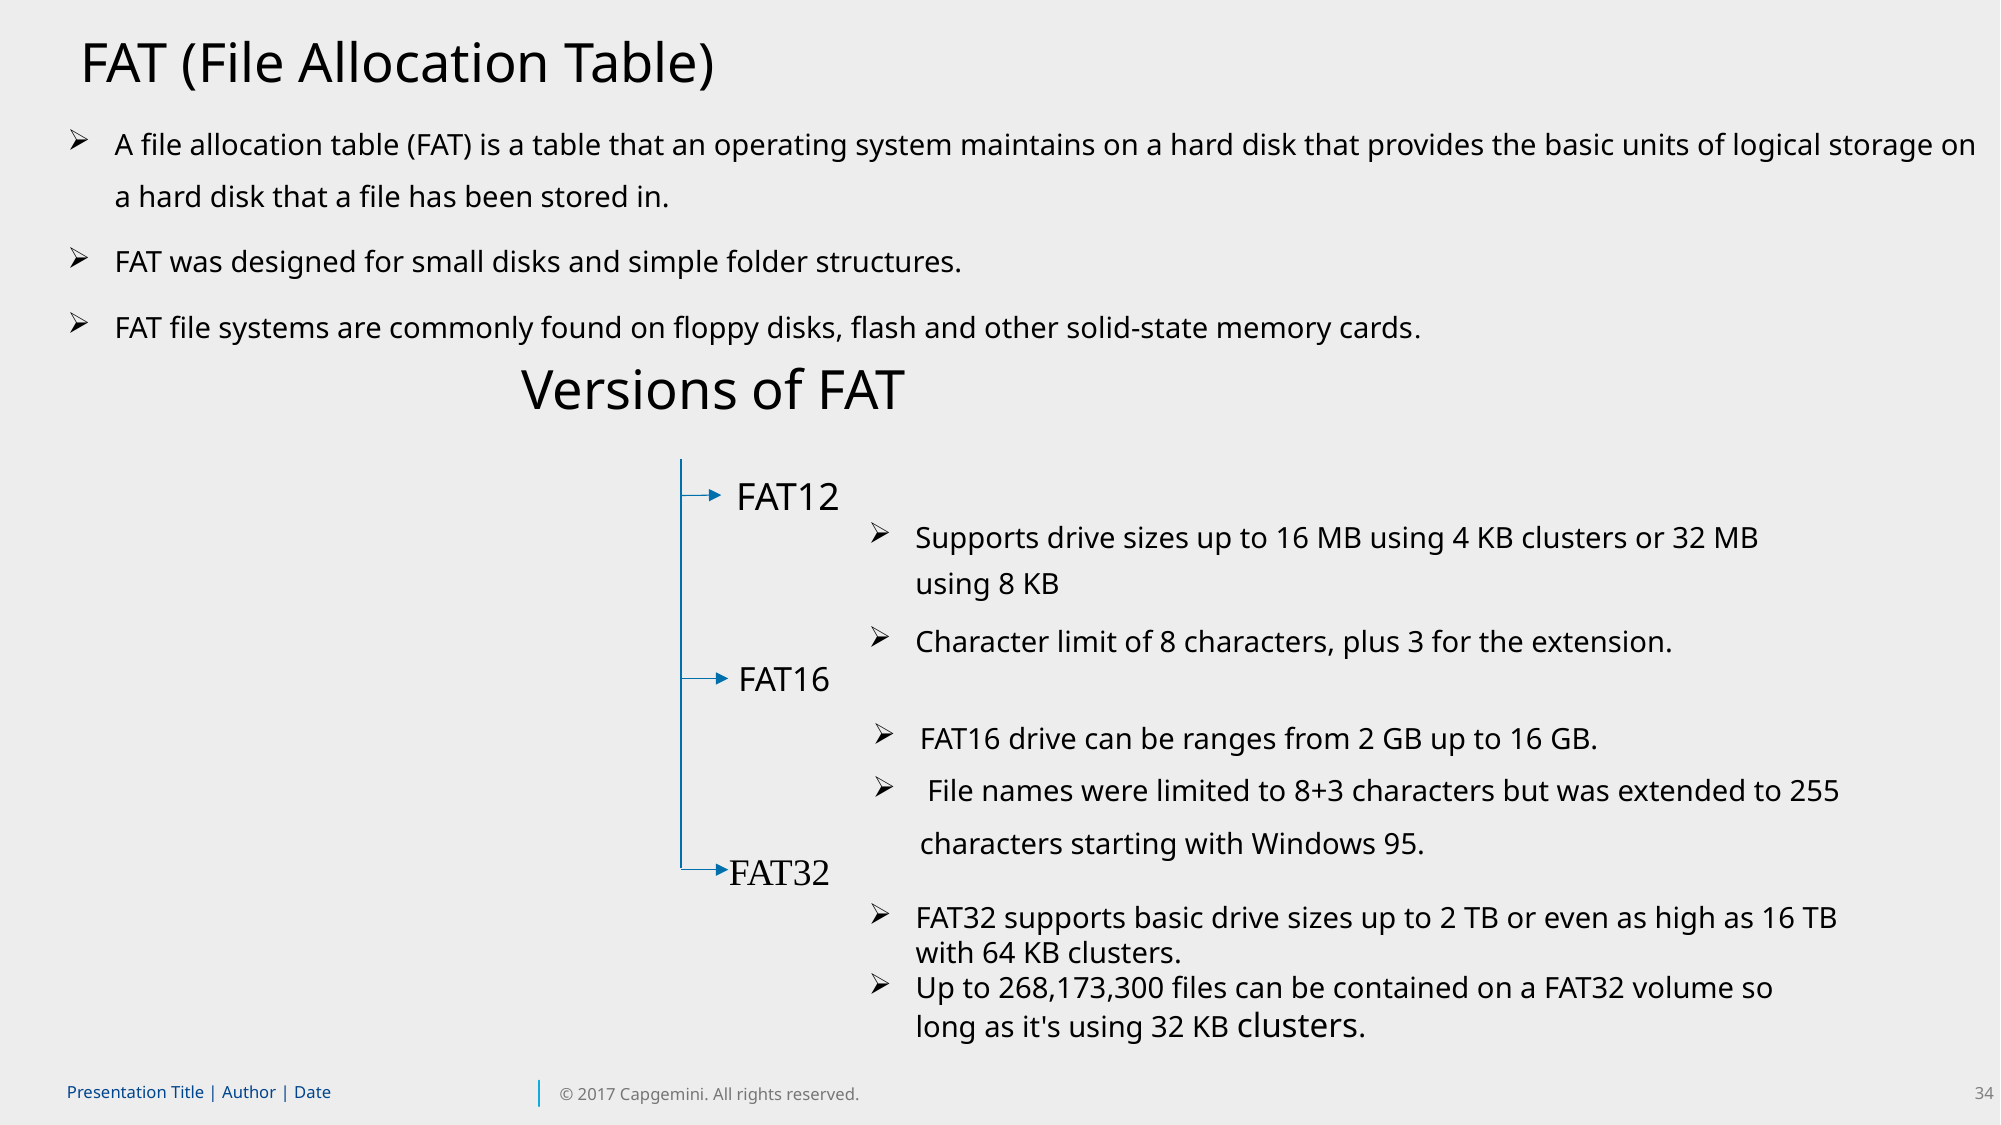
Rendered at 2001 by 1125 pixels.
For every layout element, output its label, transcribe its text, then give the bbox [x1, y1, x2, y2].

text_box FAT16 [714, 650, 854, 706]
text_box FAT12 [721, 464, 865, 526]
title FAT (File Allocation Table) [0, 35, 1331, 176]
text_box FAT32 supports basic drive sizes up to 2 TB or even as high as 16 TB with 64 KB clusters. Up to 268,173,300 files can be contained on a FAT32 volume so long as it's using 32 KB clusters. [853, 892, 1854, 1052]
list A file allocation table (FAT) is a table that an operating system maintains on a hard disk that provides the basic units of logical storage on a hard disk that a file has been stored in. FAT was designed for small disks and simple folder structures. FAT file systems are commonly found on floppy disks, flash and other solid-state memory cards. [67, 108, 1994, 357]
text_box FAT16 drive can be ranges from 2 GB up to 16 GB. File names were limited to 8+3 characters but was extended to 255 characters starting with Windows 95. [858, 695, 1859, 868]
text_box Versions of FAT [8, 362, 1419, 549]
text_box FAT32 [79, 852, 1490, 974]
text_box Supports drive sizes up to 16 MB using 4 KB clusters or 32 MB using 8 KB Character limit of 8 characters, plus 3 for the extension. [853, 500, 1854, 666]
